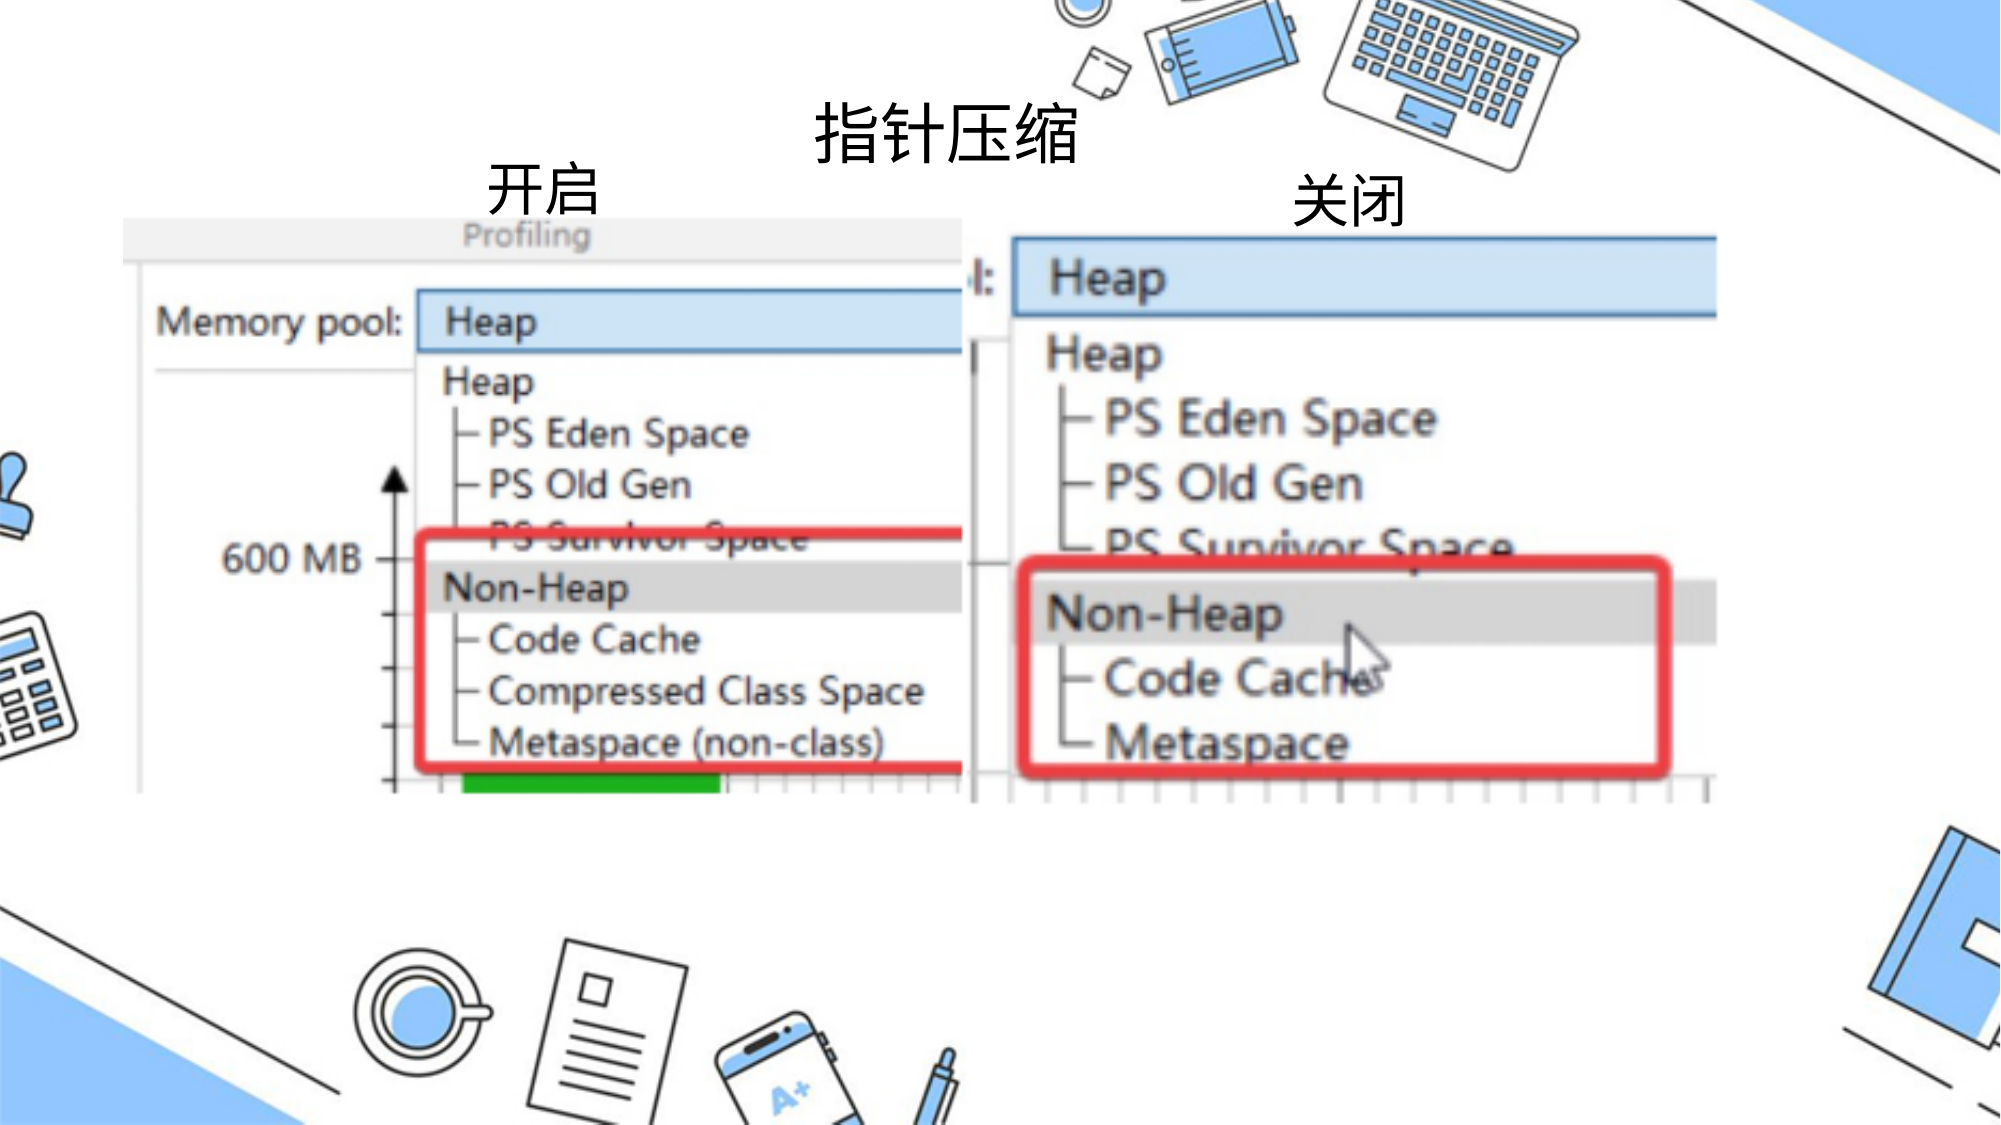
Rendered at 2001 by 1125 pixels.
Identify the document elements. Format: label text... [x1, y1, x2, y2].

text_box 指针压缩 [798, 84, 1096, 180]
picture [0, 0, 2001, 1125]
text_box 开启 [471, 144, 618, 216]
text_box 关闭 [1276, 156, 1423, 216]
